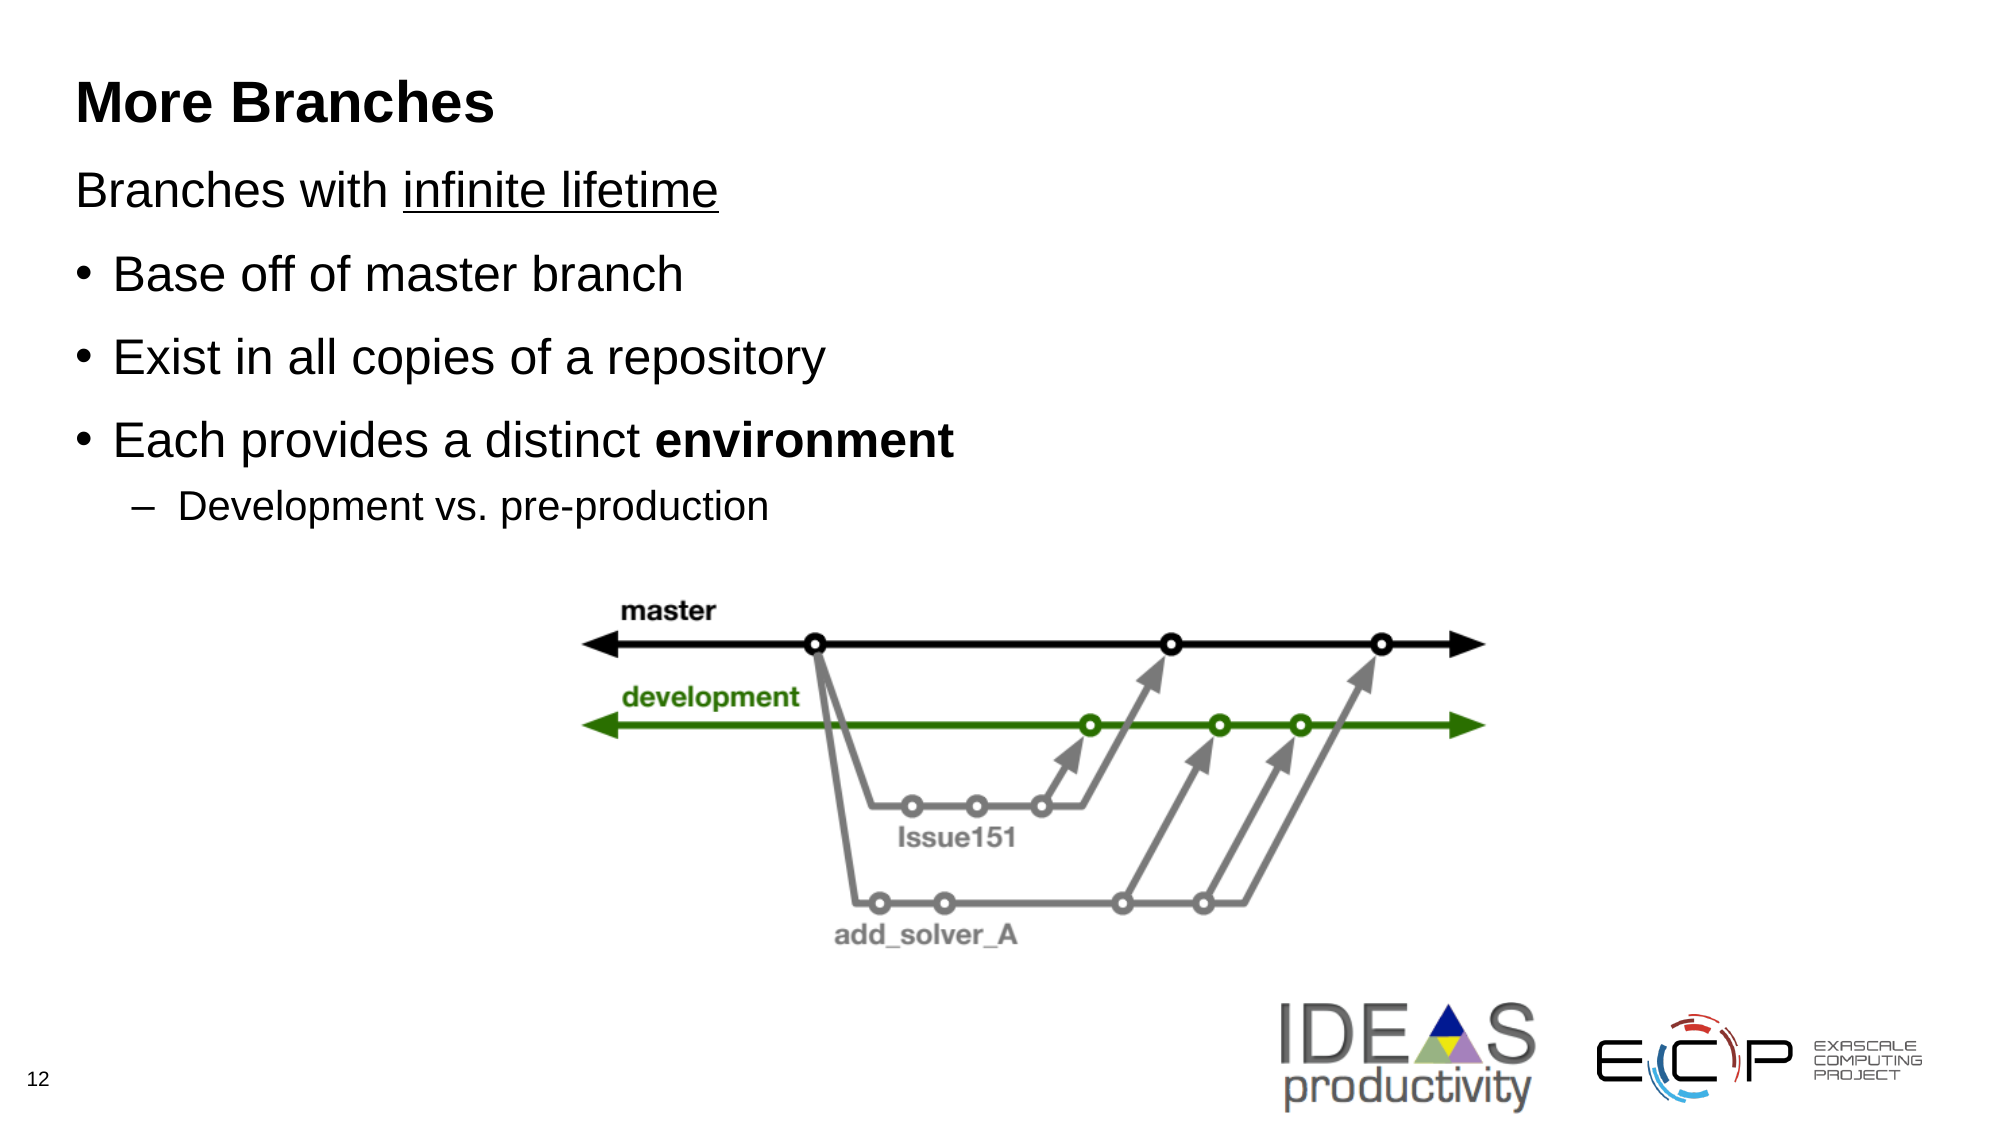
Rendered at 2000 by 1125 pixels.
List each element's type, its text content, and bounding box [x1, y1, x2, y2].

list Branches with infinite lifetime Base off of master branch Exist in all copies of a repository Each provides a distinct environment Development vs. pre-production [59, 157, 1045, 822]
picture [1597, 1014, 1922, 1103]
picture [1280, 1002, 1537, 1114]
picture [569, 581, 1519, 989]
title More Branches [59, 67, 1926, 218]
